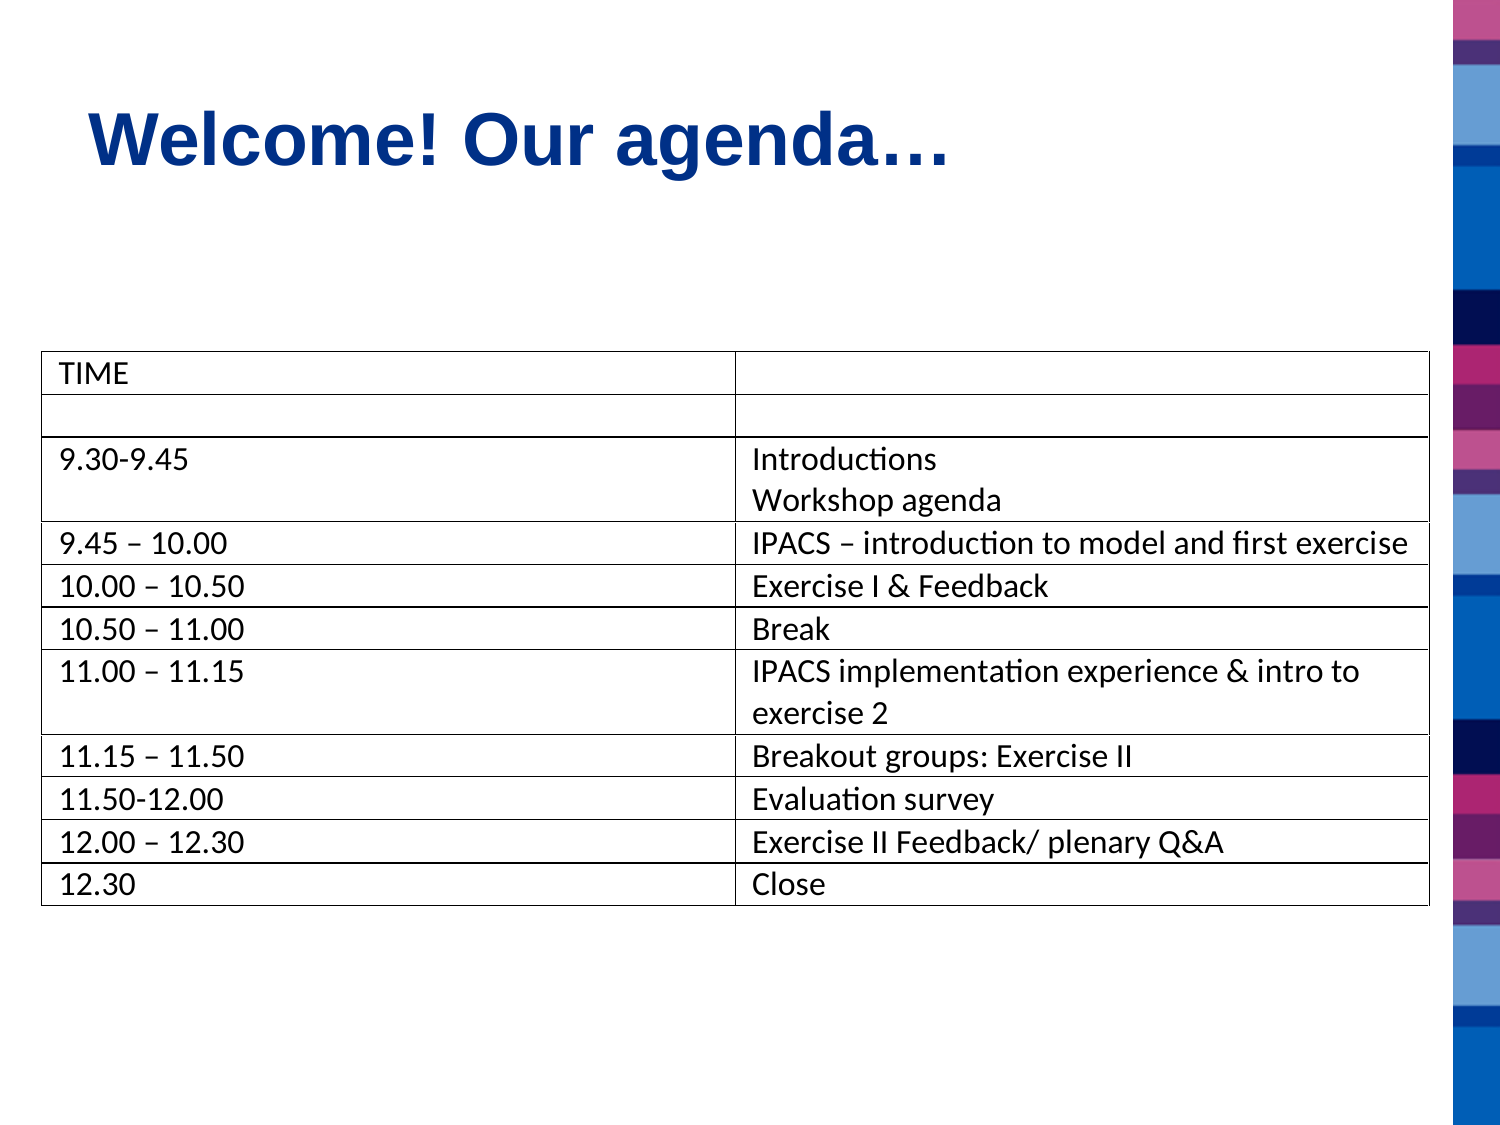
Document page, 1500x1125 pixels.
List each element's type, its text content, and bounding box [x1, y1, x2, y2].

title Welcome! Our agenda… [88, 88, 1368, 183]
picture [40, 350, 1431, 977]
picture [1453, 0, 1500, 1125]
